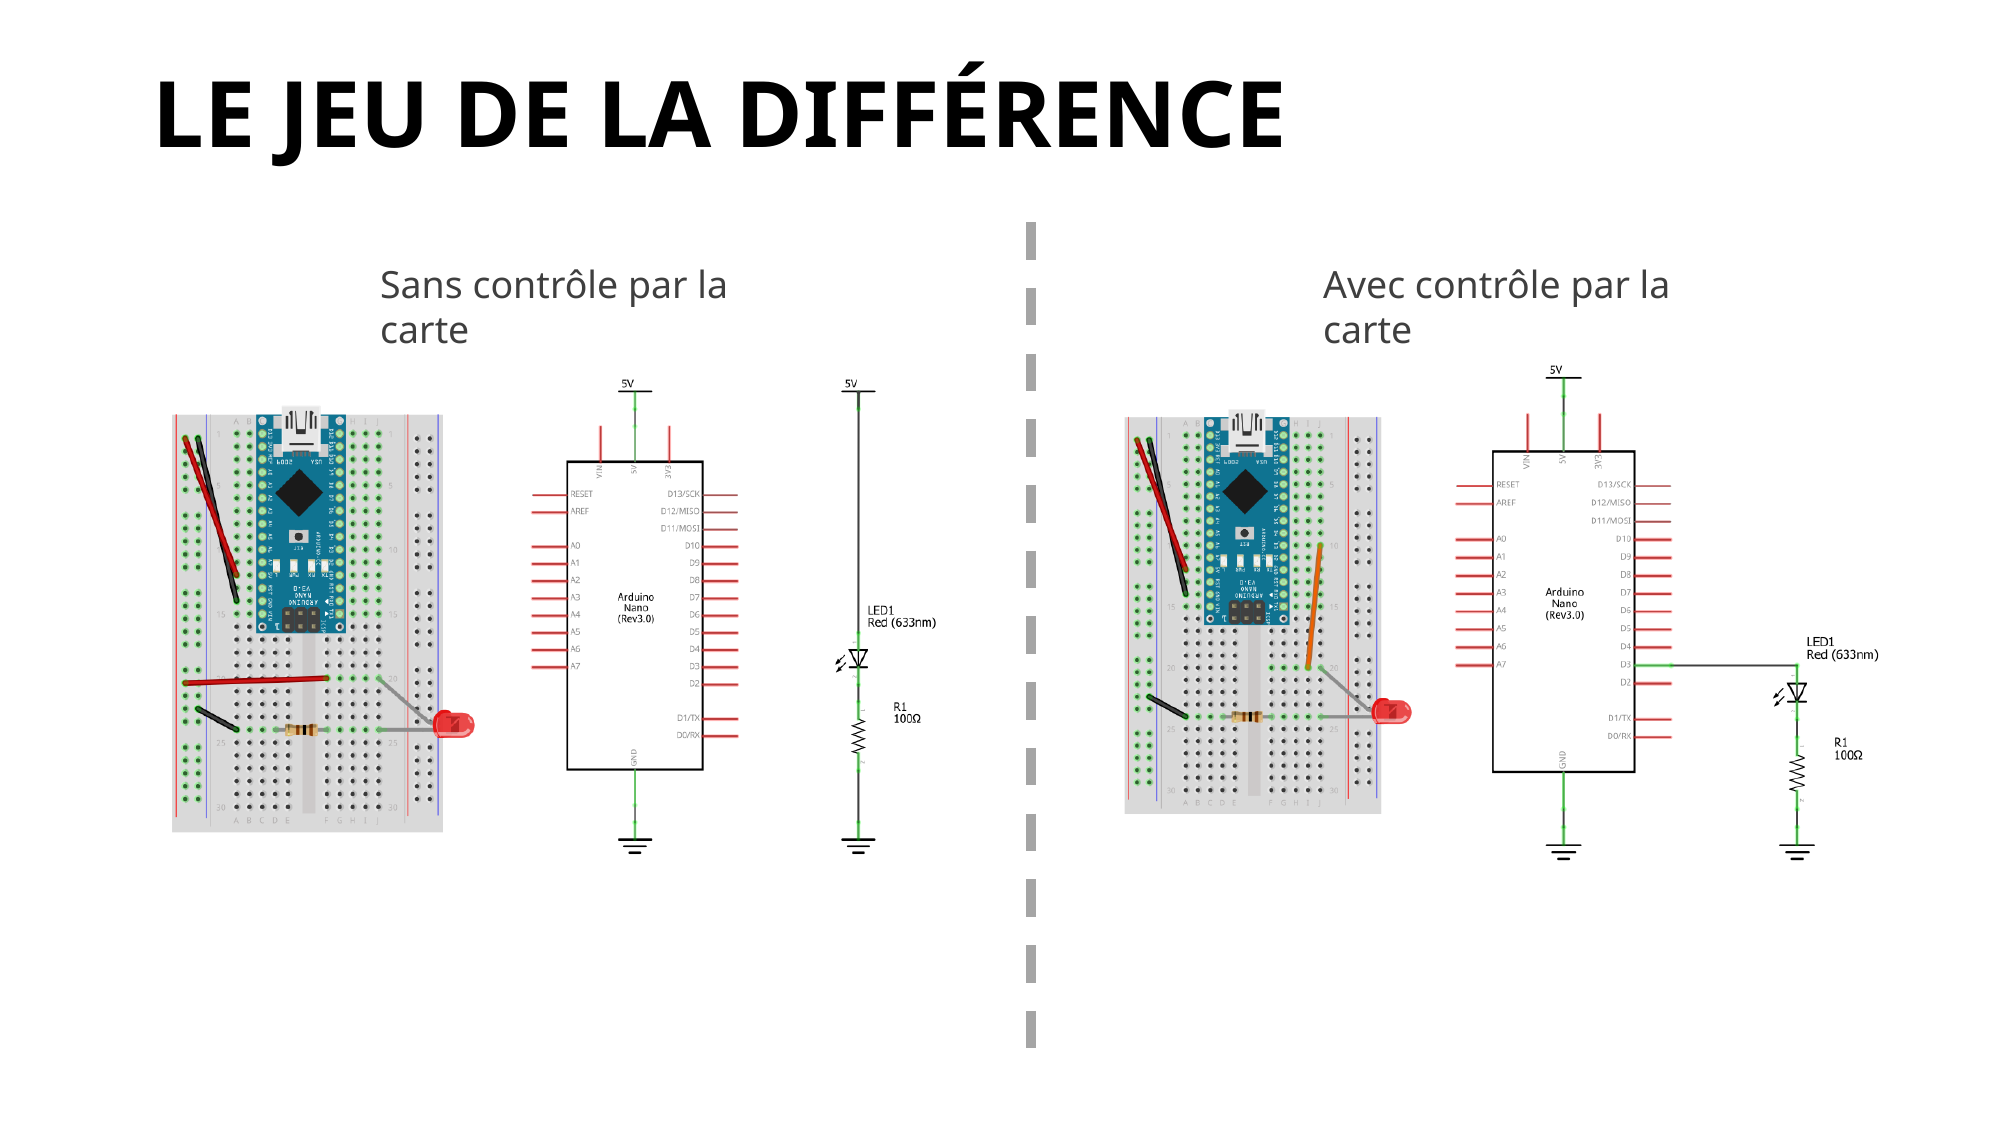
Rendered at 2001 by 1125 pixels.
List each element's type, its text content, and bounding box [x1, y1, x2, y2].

title LE JEU DE LA DIFFÉRENCE [137, 59, 1863, 175]
text_box Sans contrôle par la carte [365, 253, 795, 359]
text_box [1111, 345, 1904, 887]
text_box Avec contrôle par la carte [1308, 253, 1738, 345]
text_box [141, 361, 954, 872]
